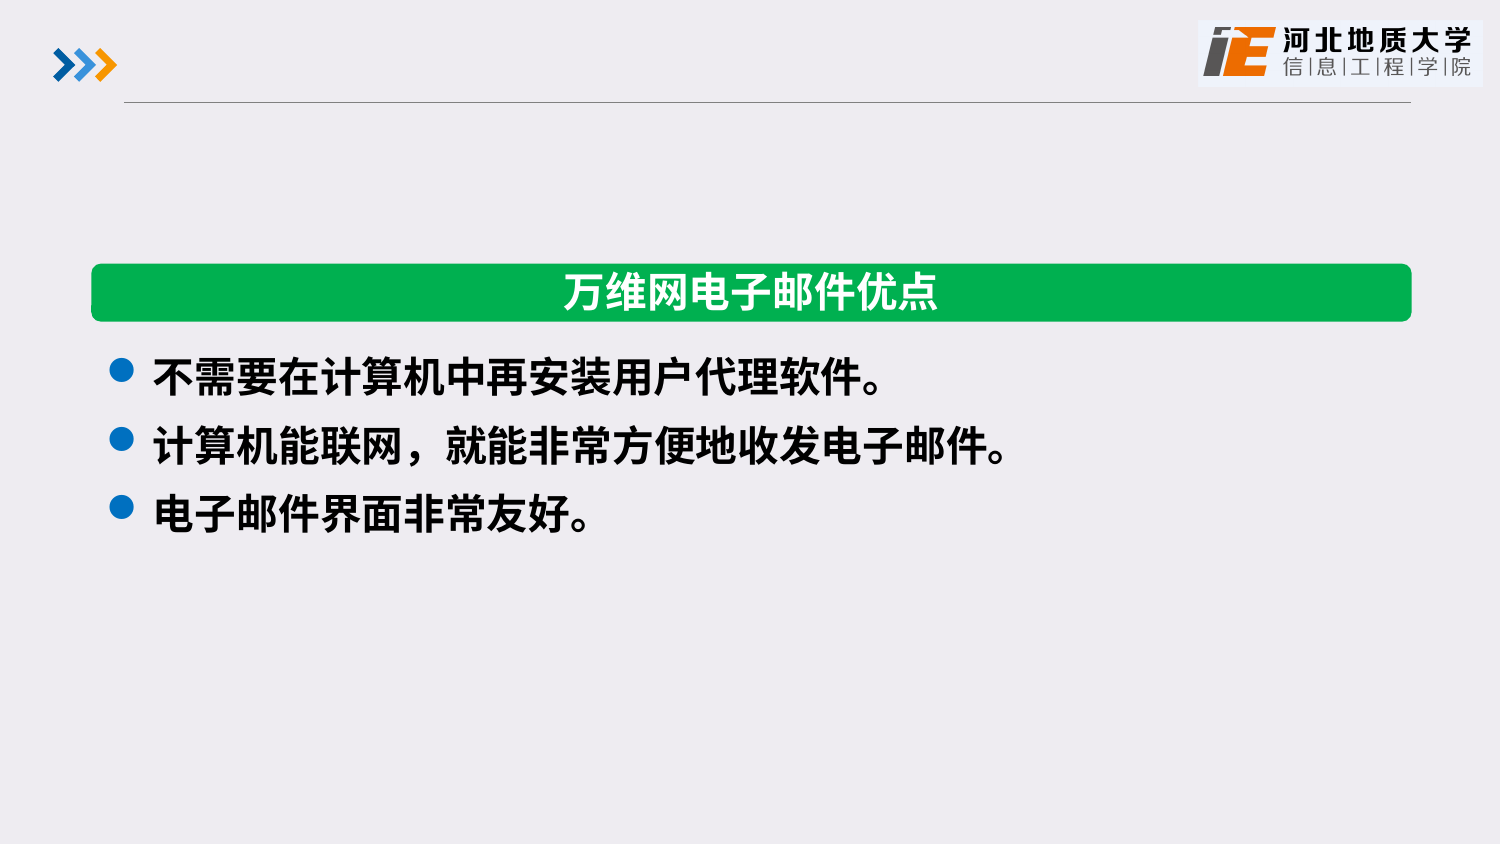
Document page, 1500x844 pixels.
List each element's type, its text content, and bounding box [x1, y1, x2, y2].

text_box [955, 263, 1412, 322]
text_box 不需要在计算机中再安装用户代理软件。 计算机能联网，就能非常方便地收发电子邮件。 电子邮件界面非常友好。 [91, 324, 1412, 546]
text_box 万维网电子邮件优点 [548, 258, 955, 323]
picture [1198, 20, 1483, 87]
text_box [91, 263, 548, 322]
